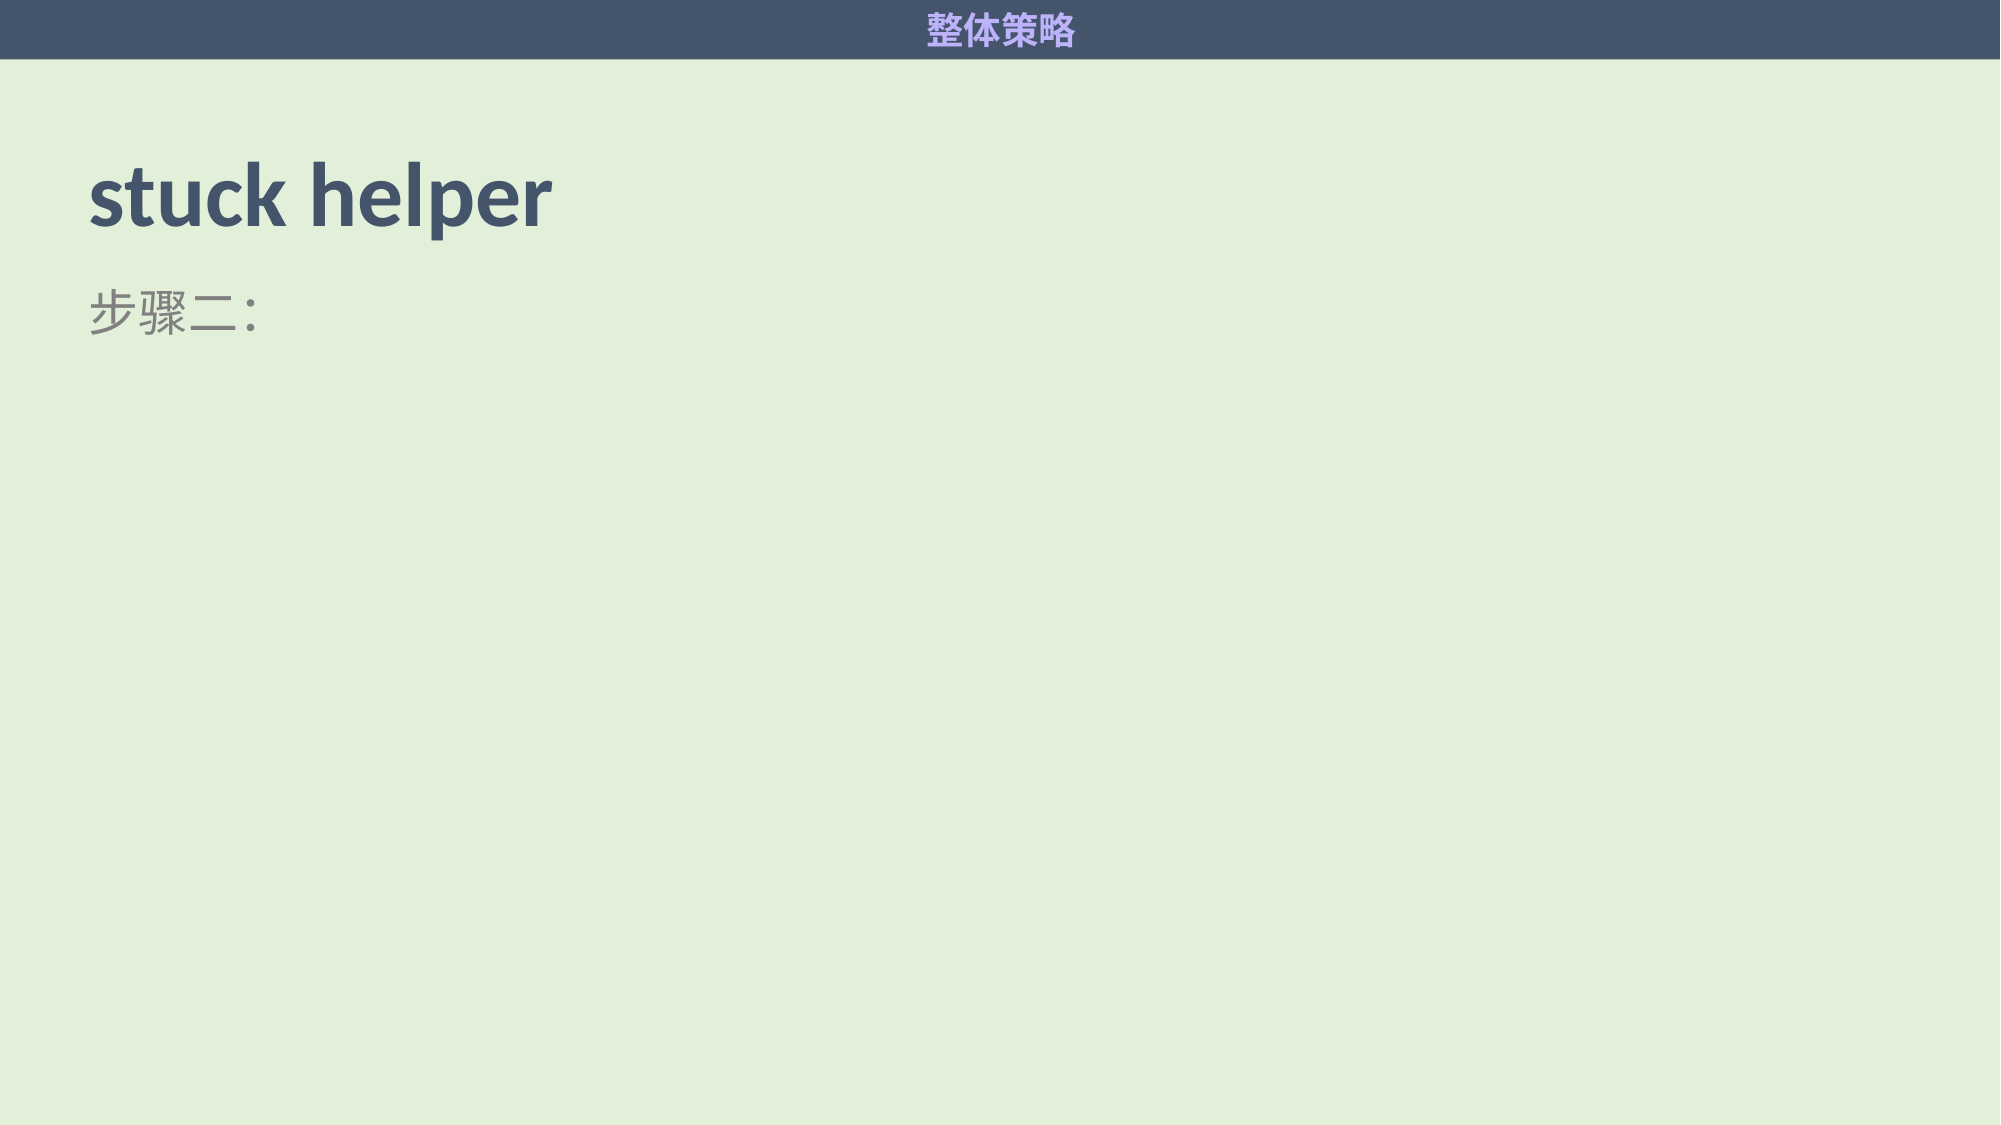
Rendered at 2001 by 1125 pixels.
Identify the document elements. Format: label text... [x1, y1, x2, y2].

text_box stuck helper [74, 127, 1016, 253]
text_box 步骤二： [74, 243, 769, 349]
text_box 整体策略 [0, 0, 2000, 60]
